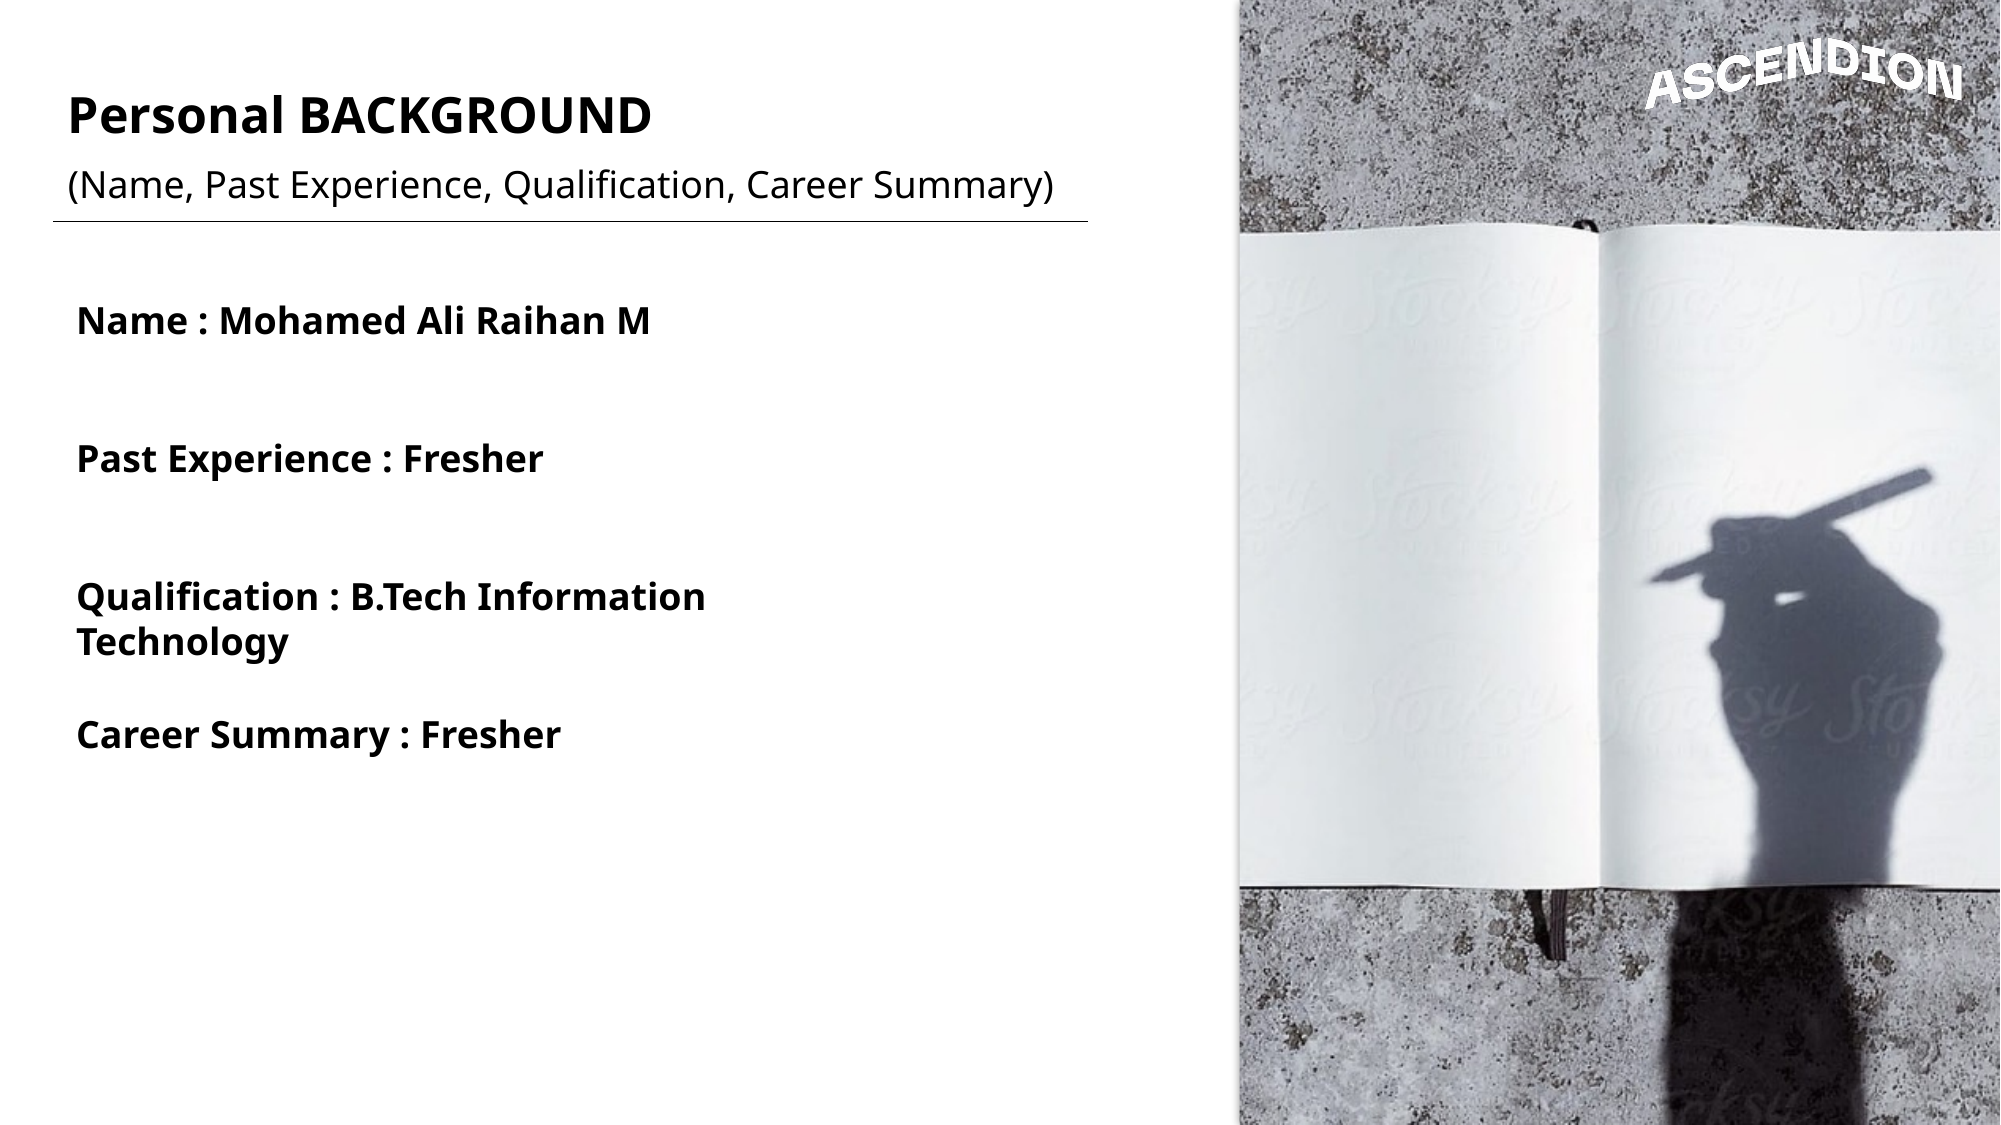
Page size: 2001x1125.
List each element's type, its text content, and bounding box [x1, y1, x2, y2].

picture [1239, 0, 2000, 1125]
text_box Personal BACKGROUND [53, 76, 854, 152]
text_box Career Summary : Fresher [61, 703, 727, 764]
text_box Past Experience : Fresher [61, 427, 947, 488]
text_box Qualification : B.Tech Information Technology [61, 565, 900, 671]
text_box Name : Mohamed Ali Raihan M [61, 289, 854, 350]
text_box (Name, Past Experience, Qualification, Career Summary) [53, 154, 1233, 214]
